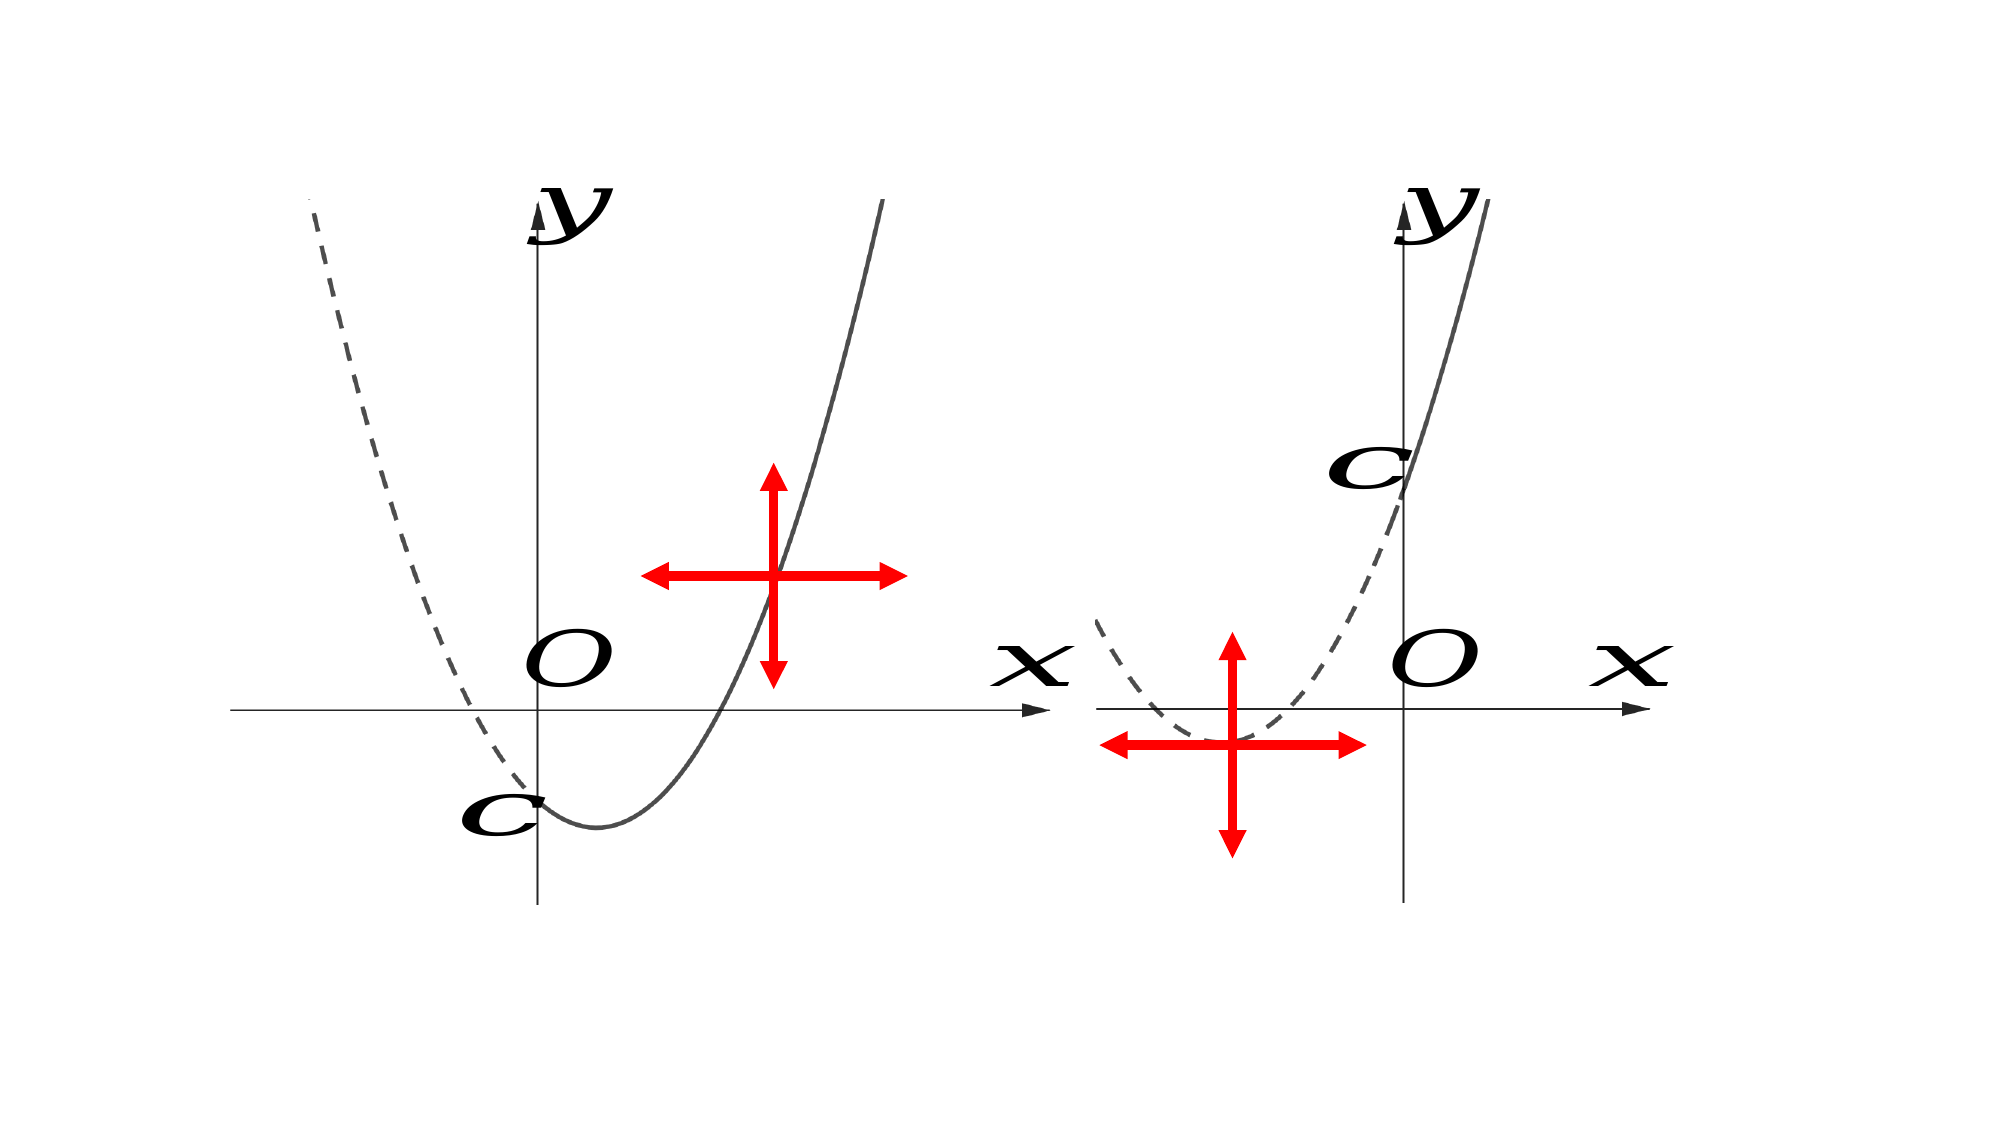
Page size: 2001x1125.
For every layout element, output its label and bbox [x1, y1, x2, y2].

picture [1095, 199, 1652, 903]
picture [229, 199, 1052, 905]
